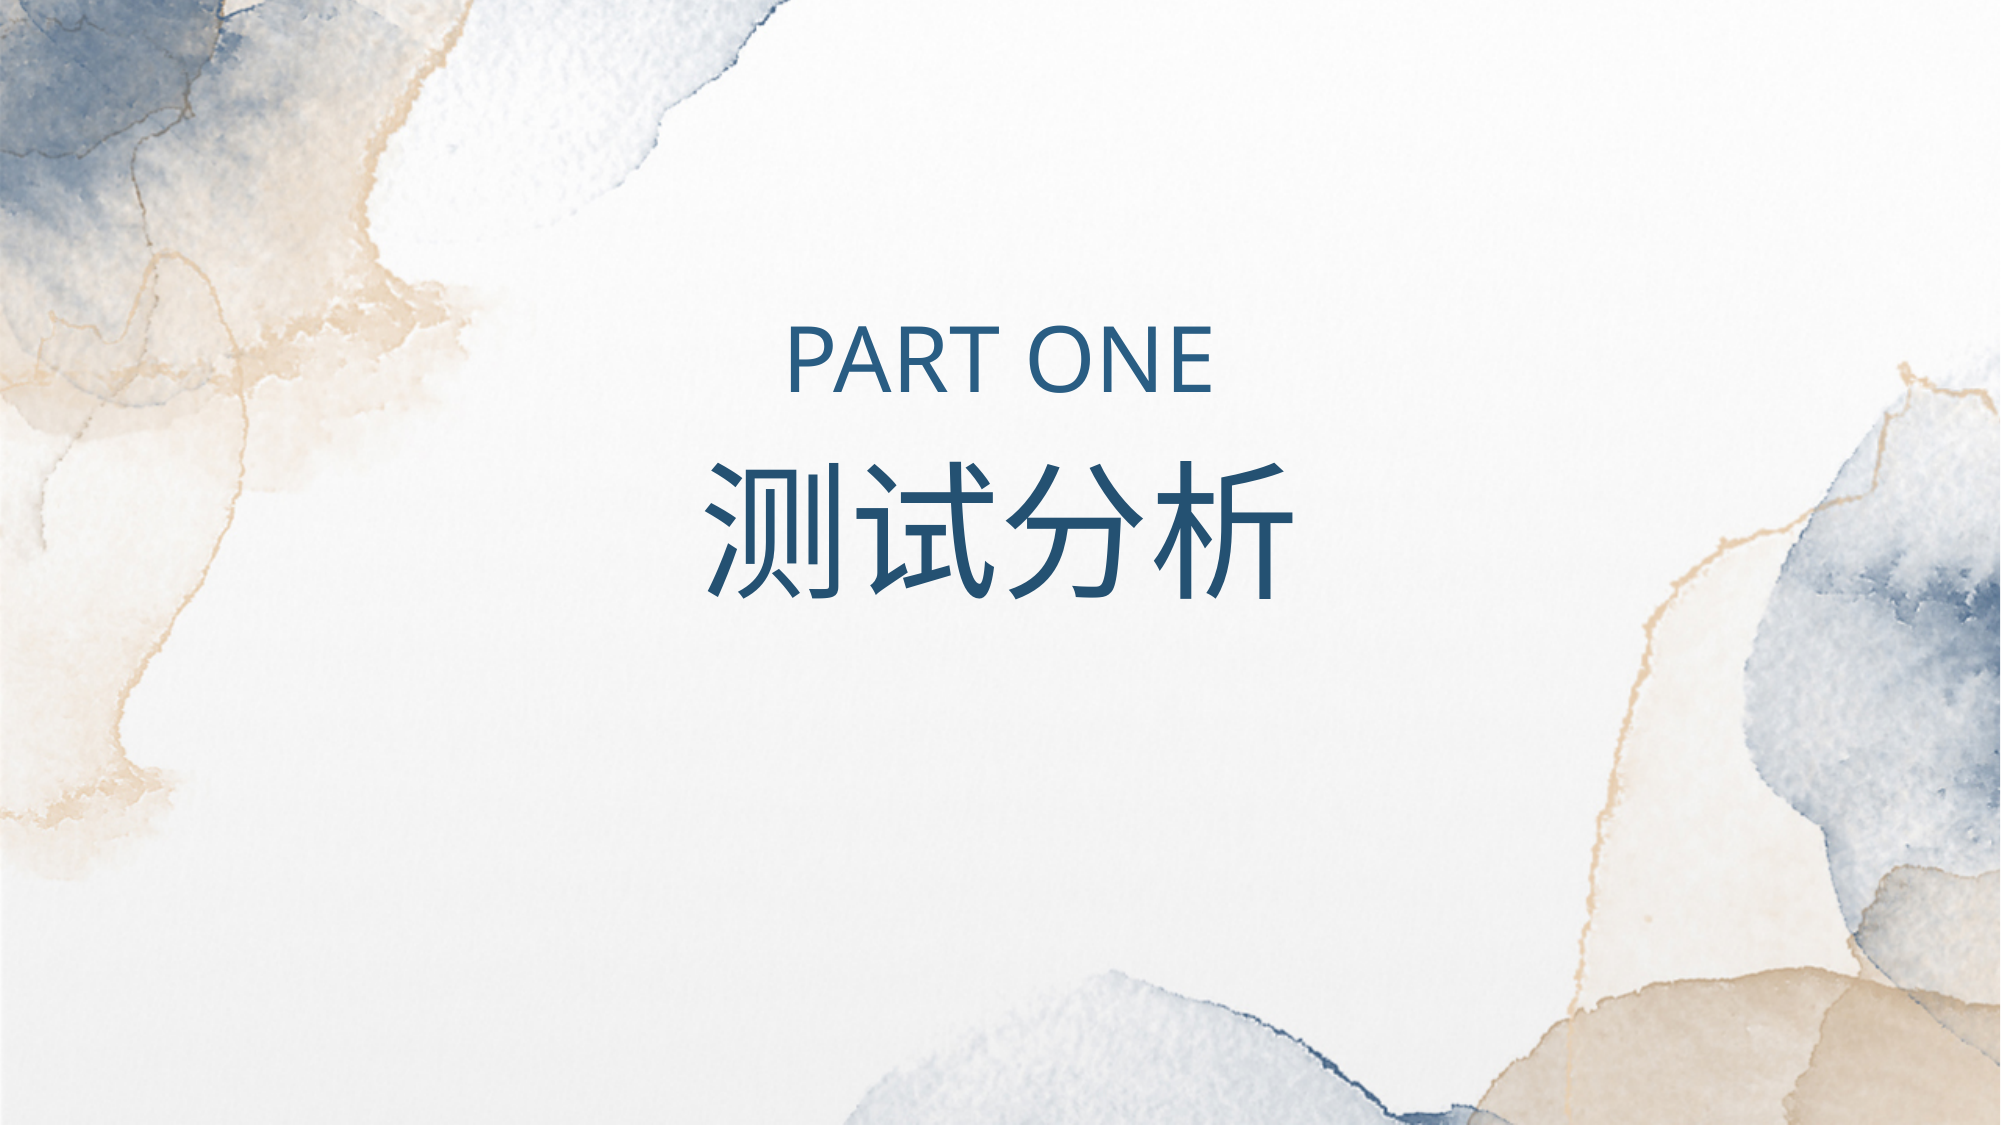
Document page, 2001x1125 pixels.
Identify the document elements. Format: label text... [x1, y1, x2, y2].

text_box PART ONE [496, 293, 1504, 418]
picture [0, 0, 2001, 1125]
text_box 测试分析 [359, 430, 1641, 625]
